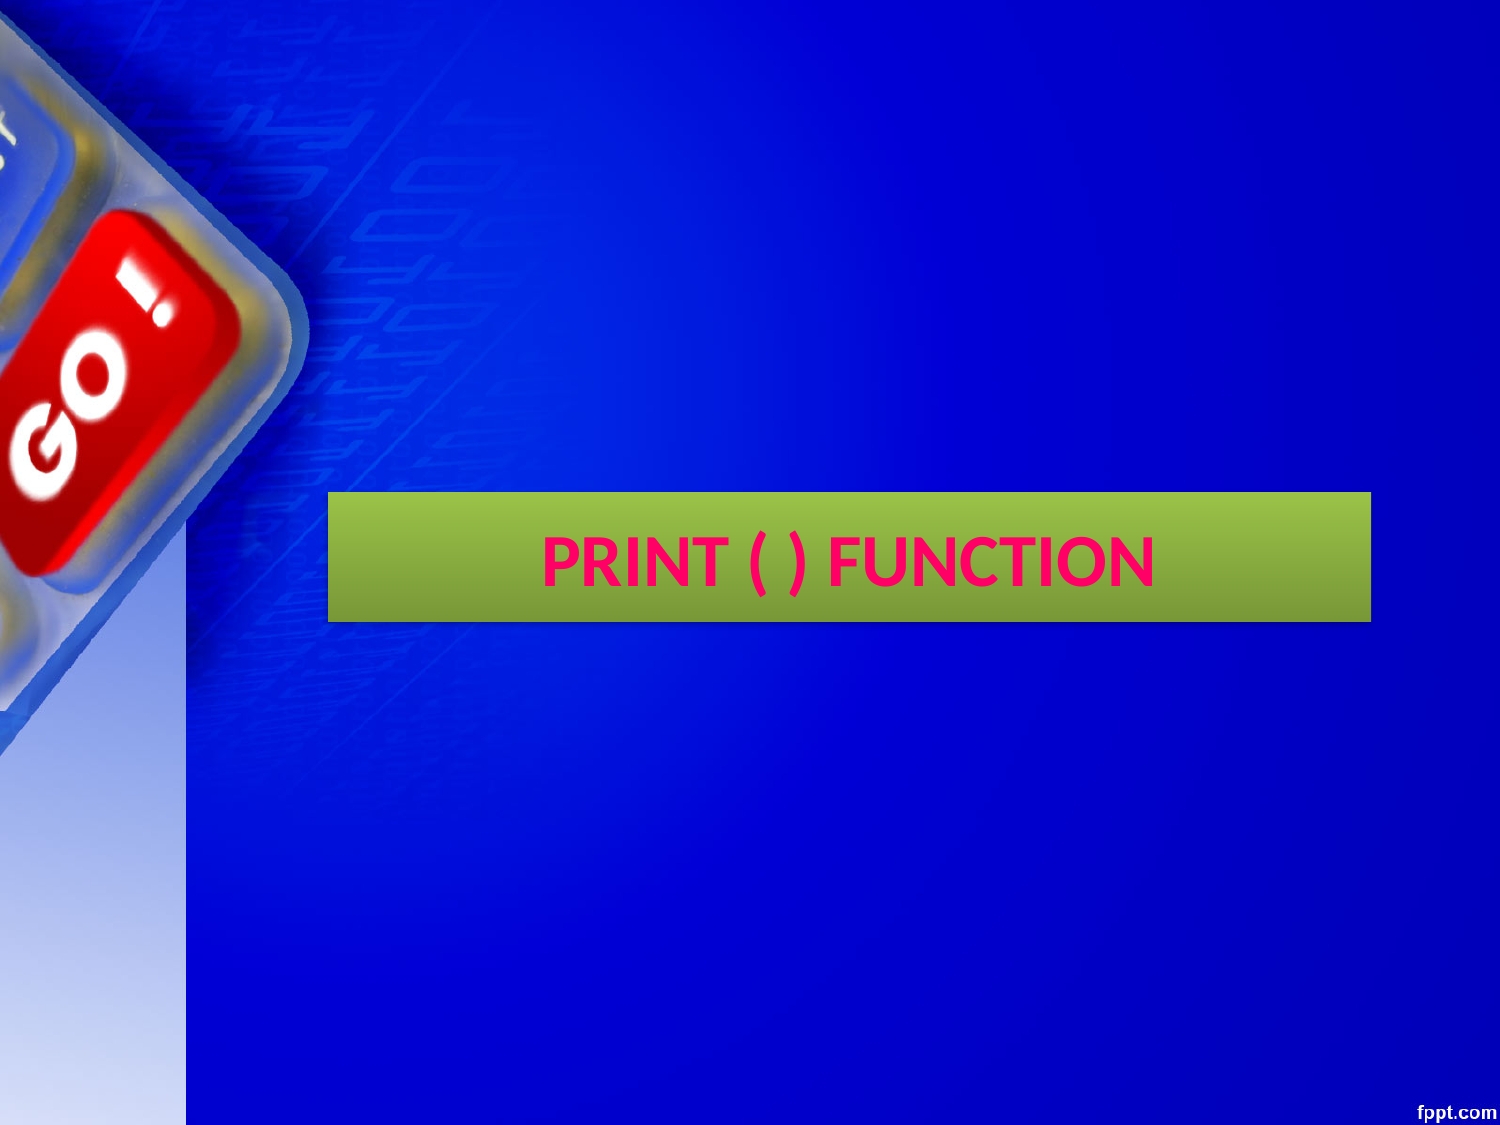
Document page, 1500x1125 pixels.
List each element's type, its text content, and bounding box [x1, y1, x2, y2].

title PRINT ( ) FUNCTION [328, 492, 1372, 622]
picture [0, 0, 1500, 1125]
